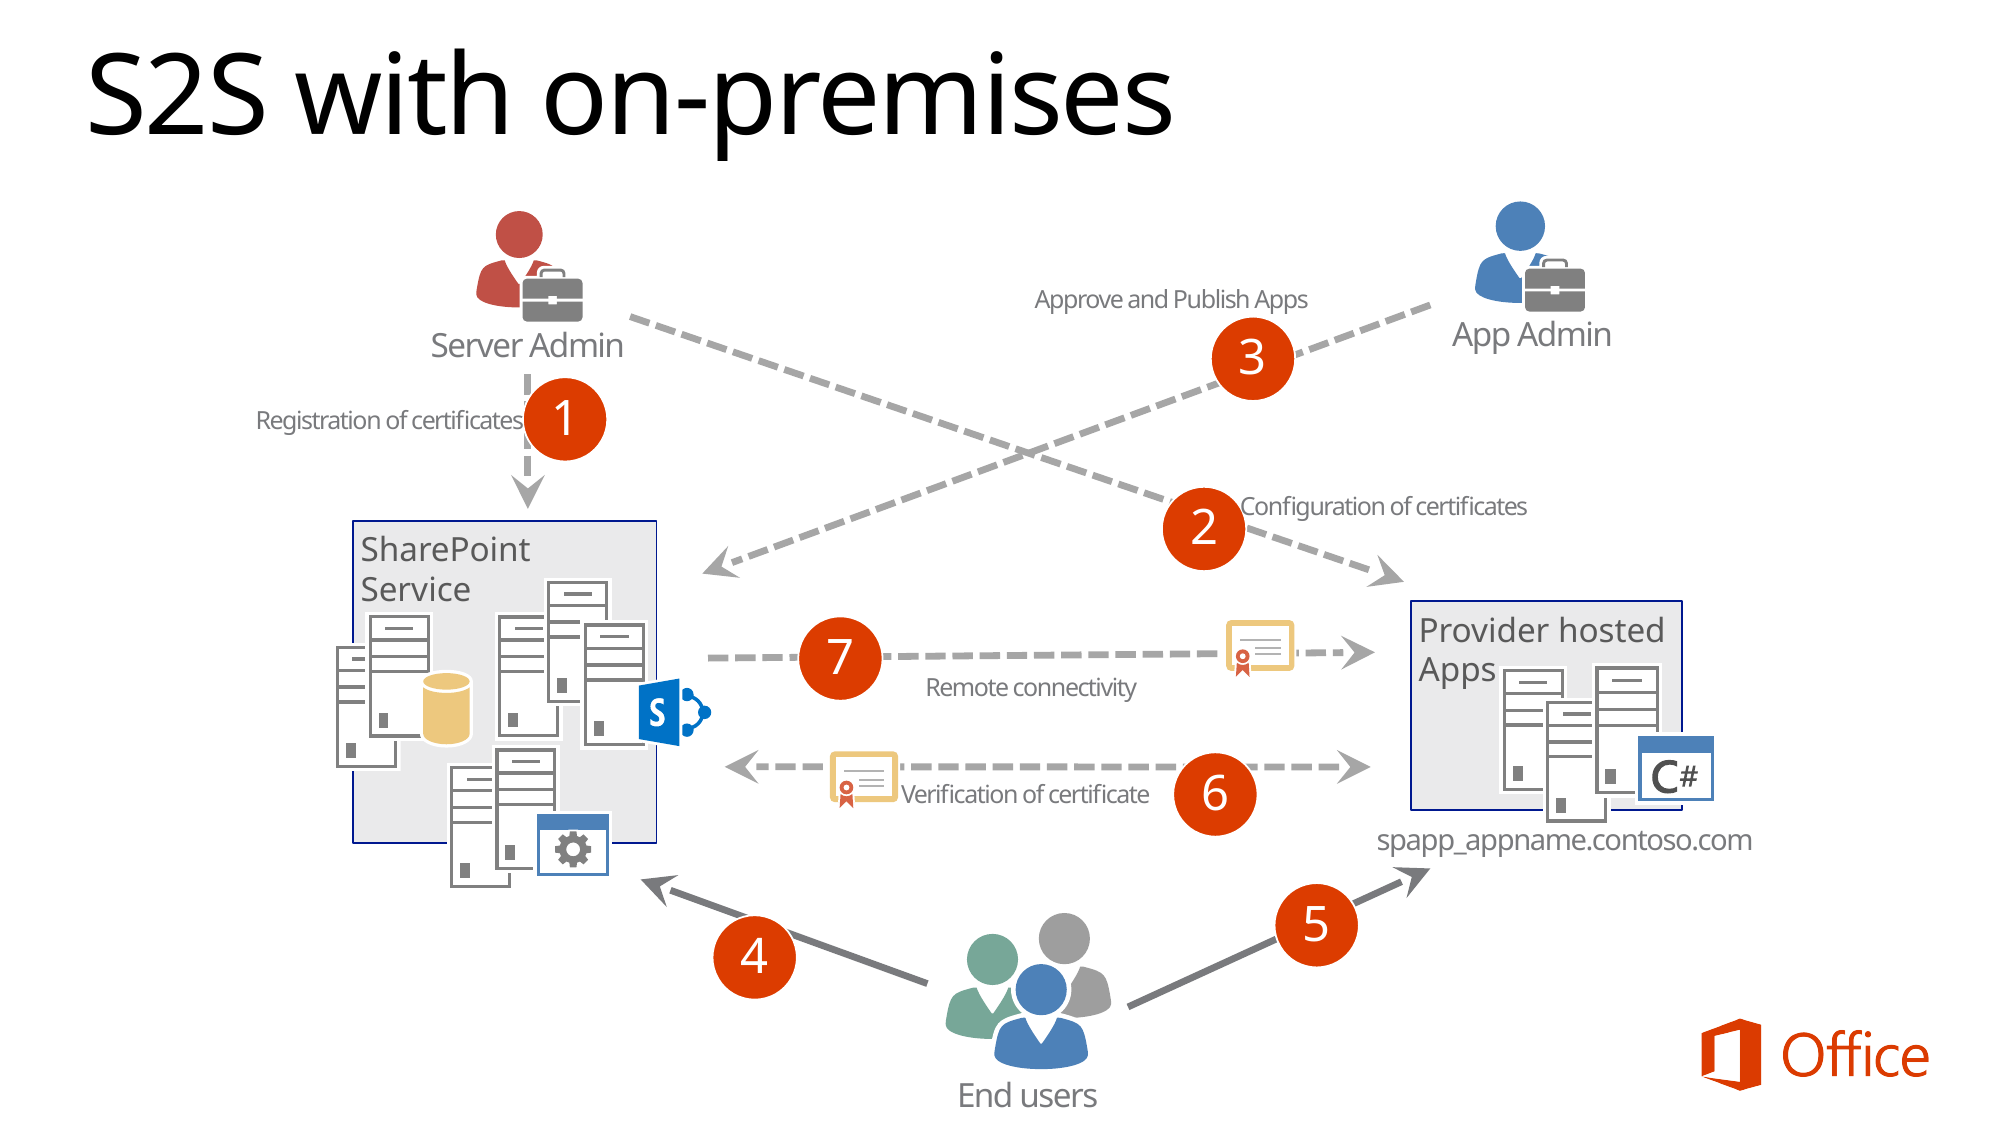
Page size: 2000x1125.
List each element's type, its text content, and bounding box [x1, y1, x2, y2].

picture [1670, 987, 1960, 1122]
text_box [1274, 882, 1360, 968]
title S2S with on-premises [85, 37, 1914, 161]
text_box Remote connectivity [886, 671, 1177, 702]
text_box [522, 376, 608, 462]
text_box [1454, 196, 1611, 355]
text_box Approve and Publish Apps [1026, 283, 1318, 304]
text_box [712, 915, 798, 1000]
picture [825, 747, 901, 811]
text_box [797, 616, 883, 701]
text_box spapp_appname.contoso.com [1374, 821, 1756, 857]
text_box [629, 316, 1405, 582]
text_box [436, 204, 620, 365]
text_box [1127, 868, 1431, 1008]
text_box Configuration of certificates [1431, 490, 1530, 521]
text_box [1172, 752, 1258, 837]
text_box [707, 652, 797, 659]
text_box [1410, 600, 1719, 826]
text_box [939, 906, 1117, 1115]
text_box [883, 652, 1222, 659]
picture [1222, 616, 1297, 680]
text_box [330, 520, 715, 892]
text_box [702, 304, 1431, 574]
text_box Verification of certificate [901, 778, 1172, 809]
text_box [1297, 652, 1376, 659]
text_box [640, 879, 928, 984]
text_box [1161, 486, 1247, 572]
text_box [1210, 316, 1296, 402]
text_box Registration of certificates [244, 404, 522, 435]
